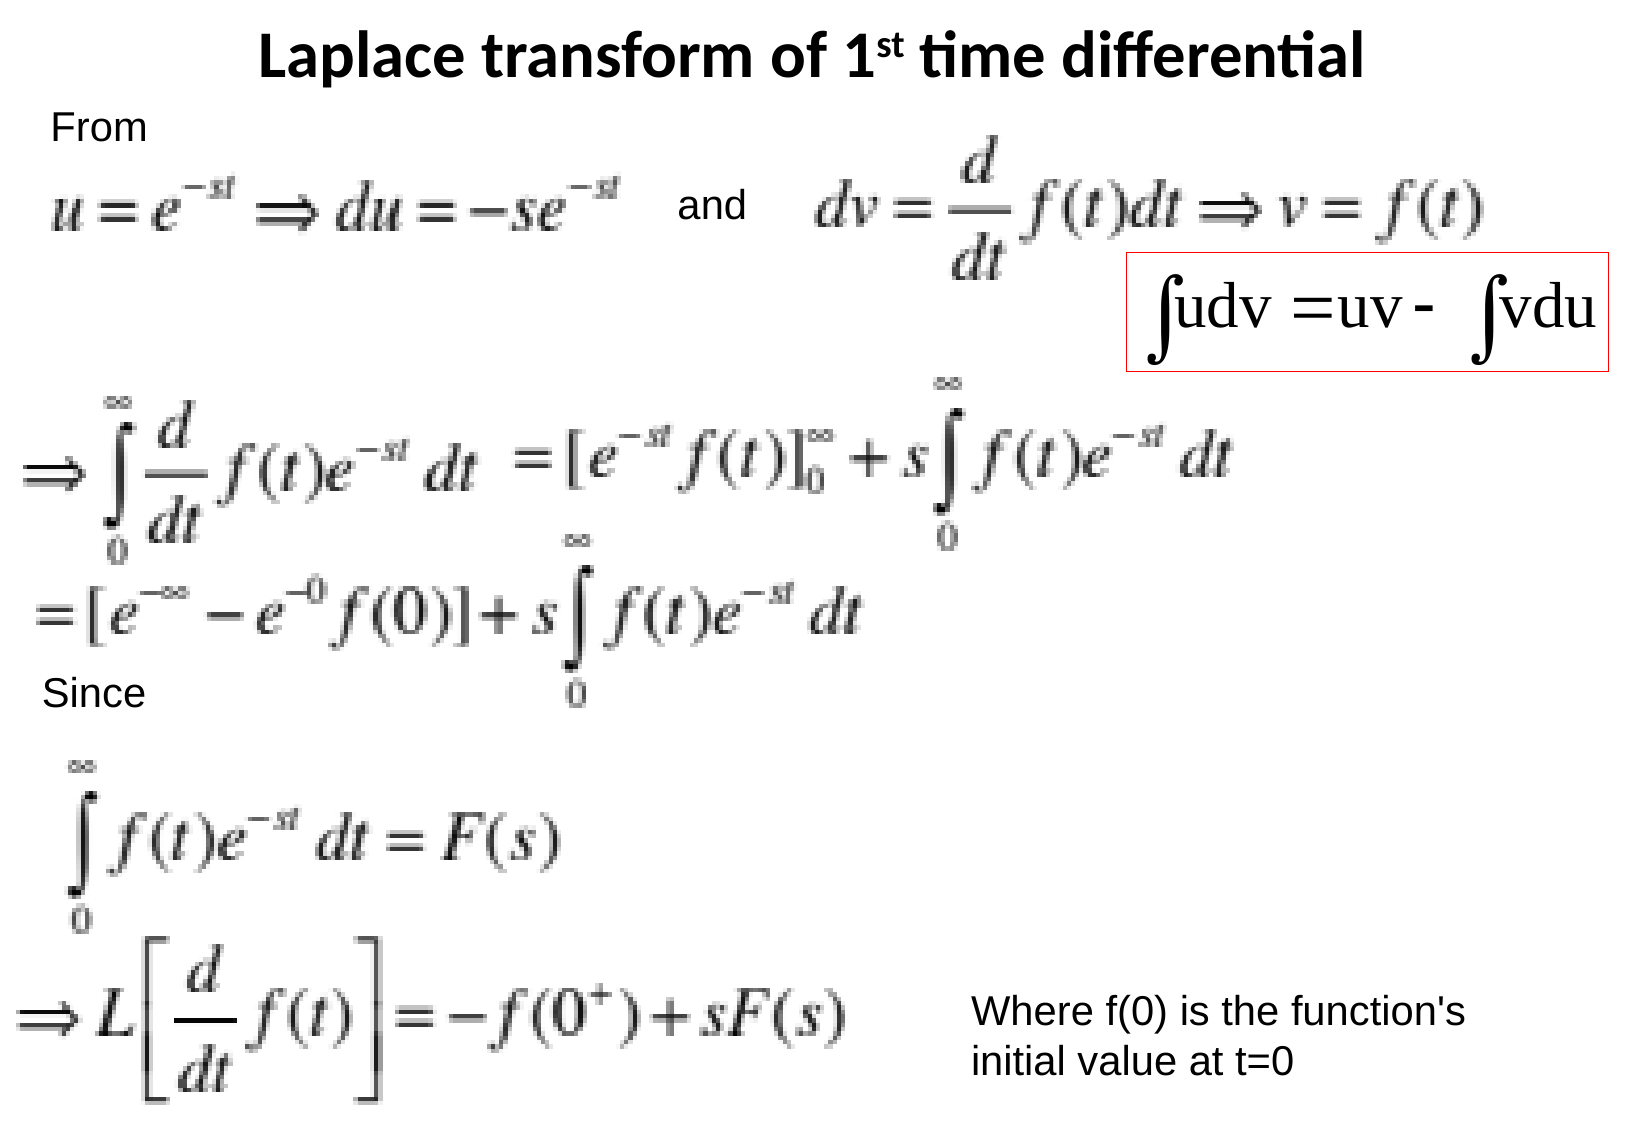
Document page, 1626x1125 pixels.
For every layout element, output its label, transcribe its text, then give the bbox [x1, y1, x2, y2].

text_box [42, 153, 626, 242]
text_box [27, 508, 870, 713]
text_box From [35, 92, 163, 158]
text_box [1125, 251, 1609, 372]
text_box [805, 118, 1489, 290]
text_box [55, 735, 563, 939]
text_box Where f(0) is the function's initial value at t=0 [956, 976, 1499, 1091]
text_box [507, 351, 1239, 556]
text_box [15, 365, 483, 570]
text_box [8, 923, 850, 1111]
text_box Laplace transform of 1st time differential [0, 1, 1625, 100]
text_box and [662, 170, 762, 235]
